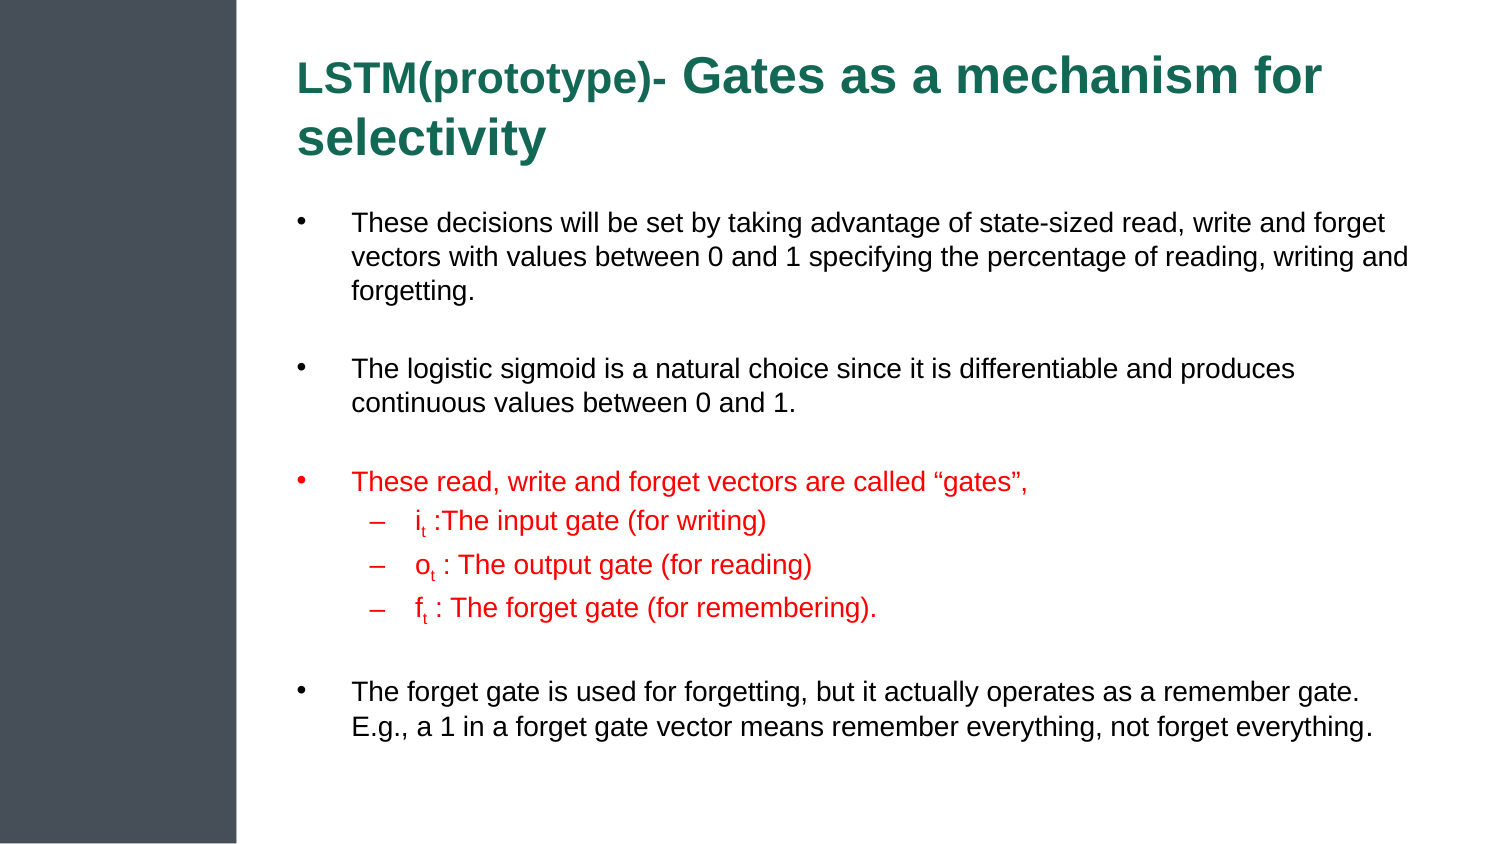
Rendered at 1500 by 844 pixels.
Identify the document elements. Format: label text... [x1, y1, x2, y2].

list These decisions will be set by taking advantage of state-sized read, write and forget vectors with values between 0 and 1 specifying the percentage of reading, writing and forgetting. The logistic sigmoid is a natural choice since it is differentiable and produces continuous values between 0 and 1. These read, write and forget vectors are called “gates”, it :The input gate (for writing) ot : The output gate (for reading) ft : The forget gate (for remembering). The forget gate is used for forgetting, but it actually operates as a remember gate. E.g., a 1 in a forget gate vector means remember everything, not forget everything. [281, 196, 1425, 754]
picture [0, 0, 1500, 844]
title LSTM(prototype)- Gates as a mechanism for selectivity [281, 33, 1425, 175]
